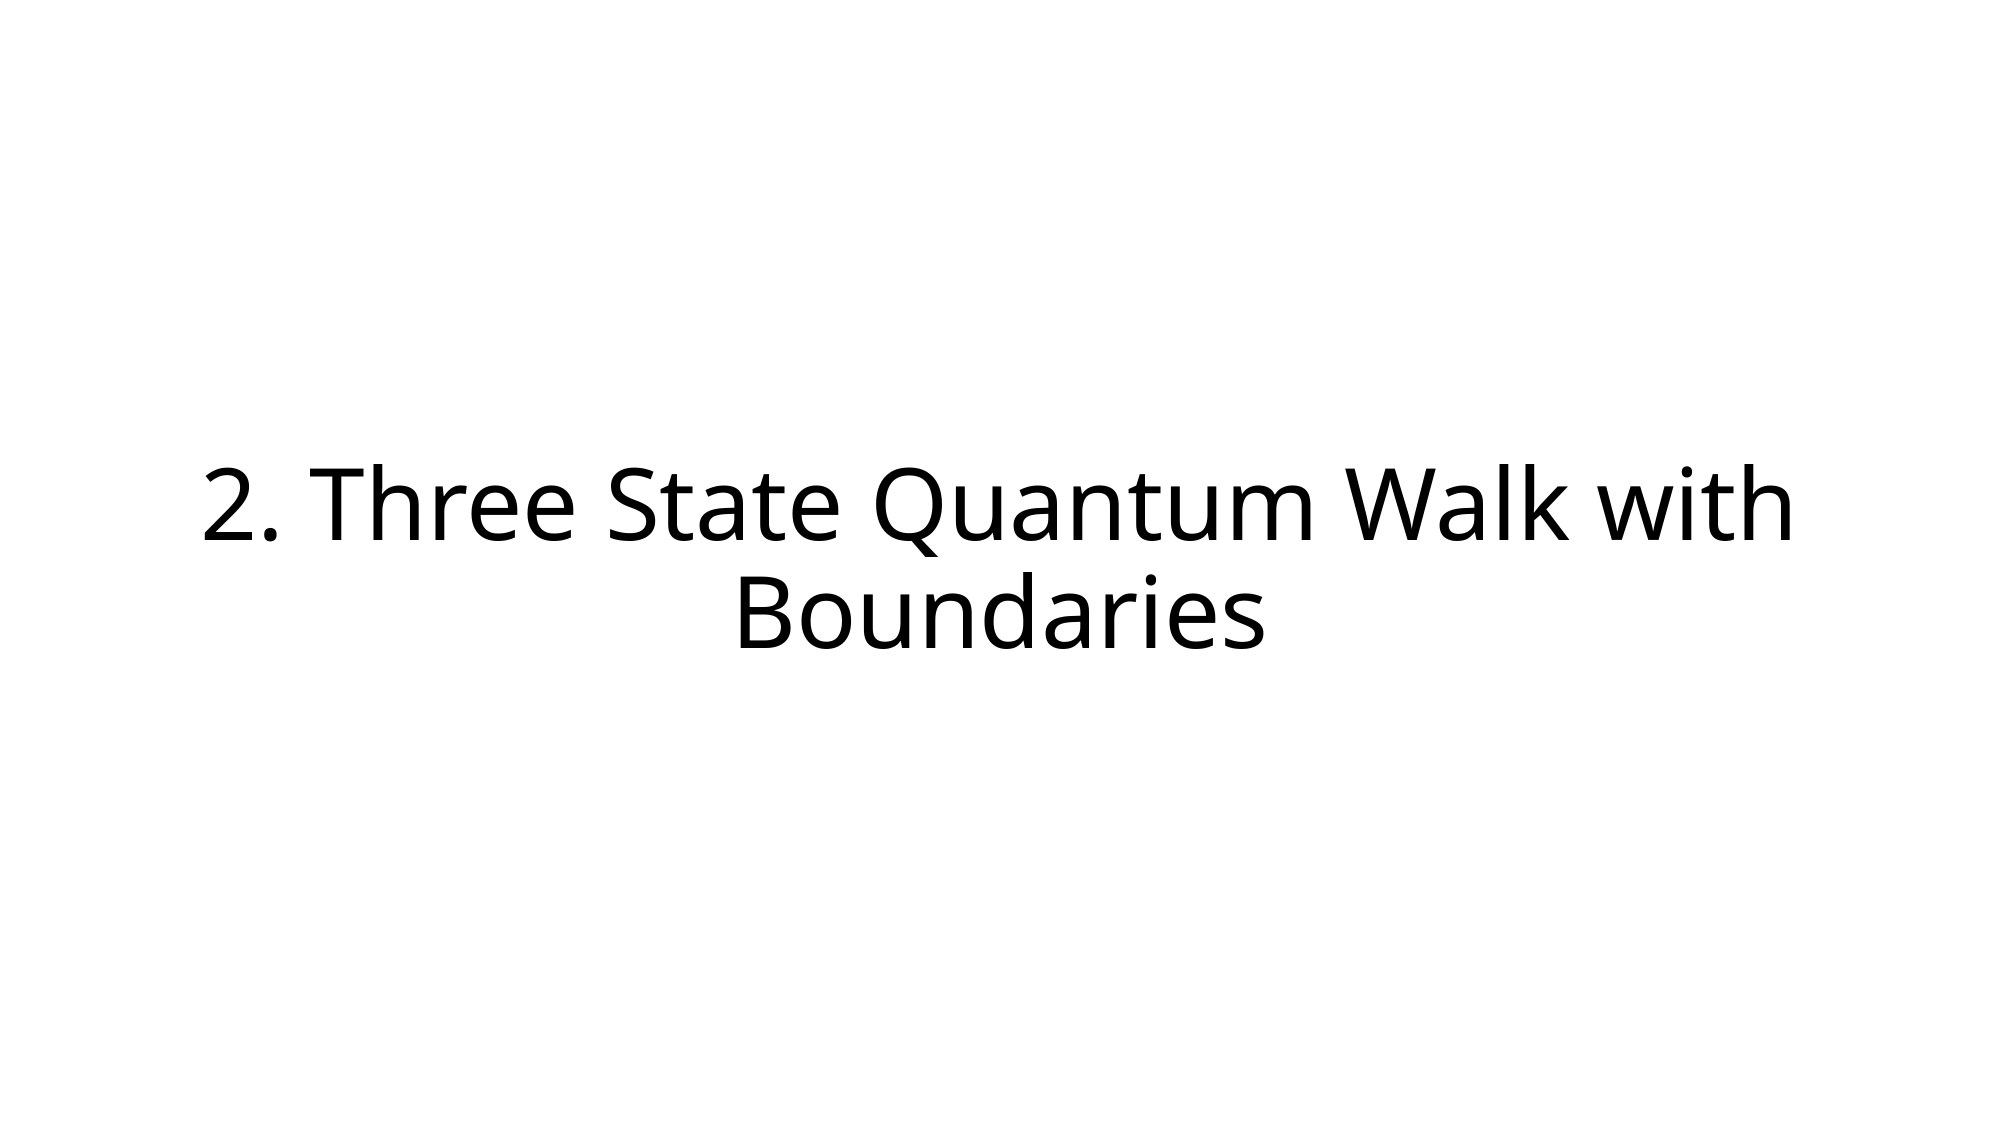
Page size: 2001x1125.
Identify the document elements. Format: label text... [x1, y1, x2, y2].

text_box 2. Three State Quantum Walk with Boundaries [0, 366, 2000, 759]
